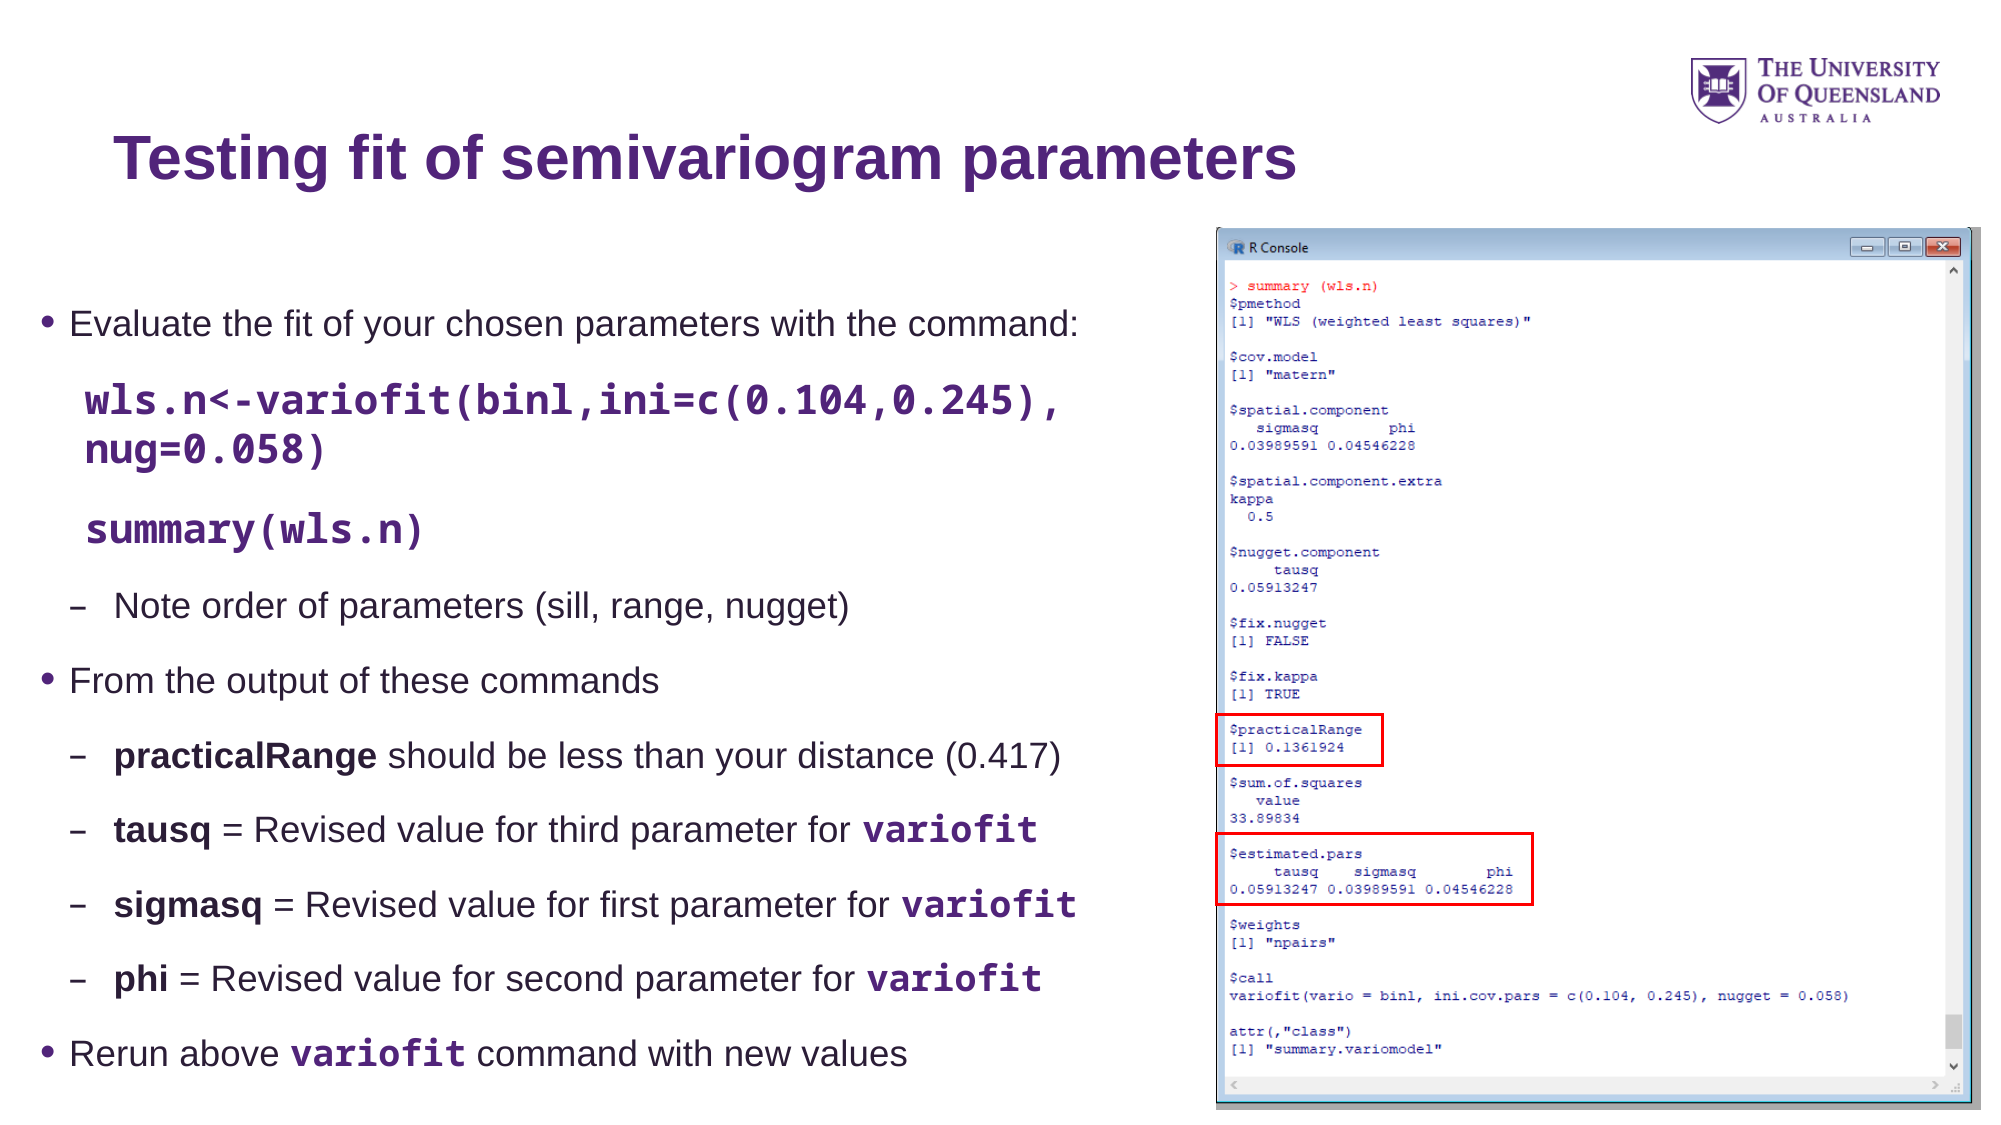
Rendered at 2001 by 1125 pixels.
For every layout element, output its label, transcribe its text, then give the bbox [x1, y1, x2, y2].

picture [1216, 227, 1981, 1110]
picture [1691, 58, 1940, 124]
list Evaluate the fit of your chosen parameters with the command: wls.n<-variofit(binl,ini=c(0.104,0.245), nug=0.058) summary(wls.n) Note order of parameters (sill, range, nugget) From the output of these commands practicalRange should be less than your distance (0.417) tausq = Revised value for third parameter for variofit sigmasq = Revised value for first parameter for variofit phi = Revised value for second parameter for variofit Rerun above variofit command with new values [40, 299, 1204, 1078]
title Testing fit of semivariogram parameters [114, 125, 1685, 203]
